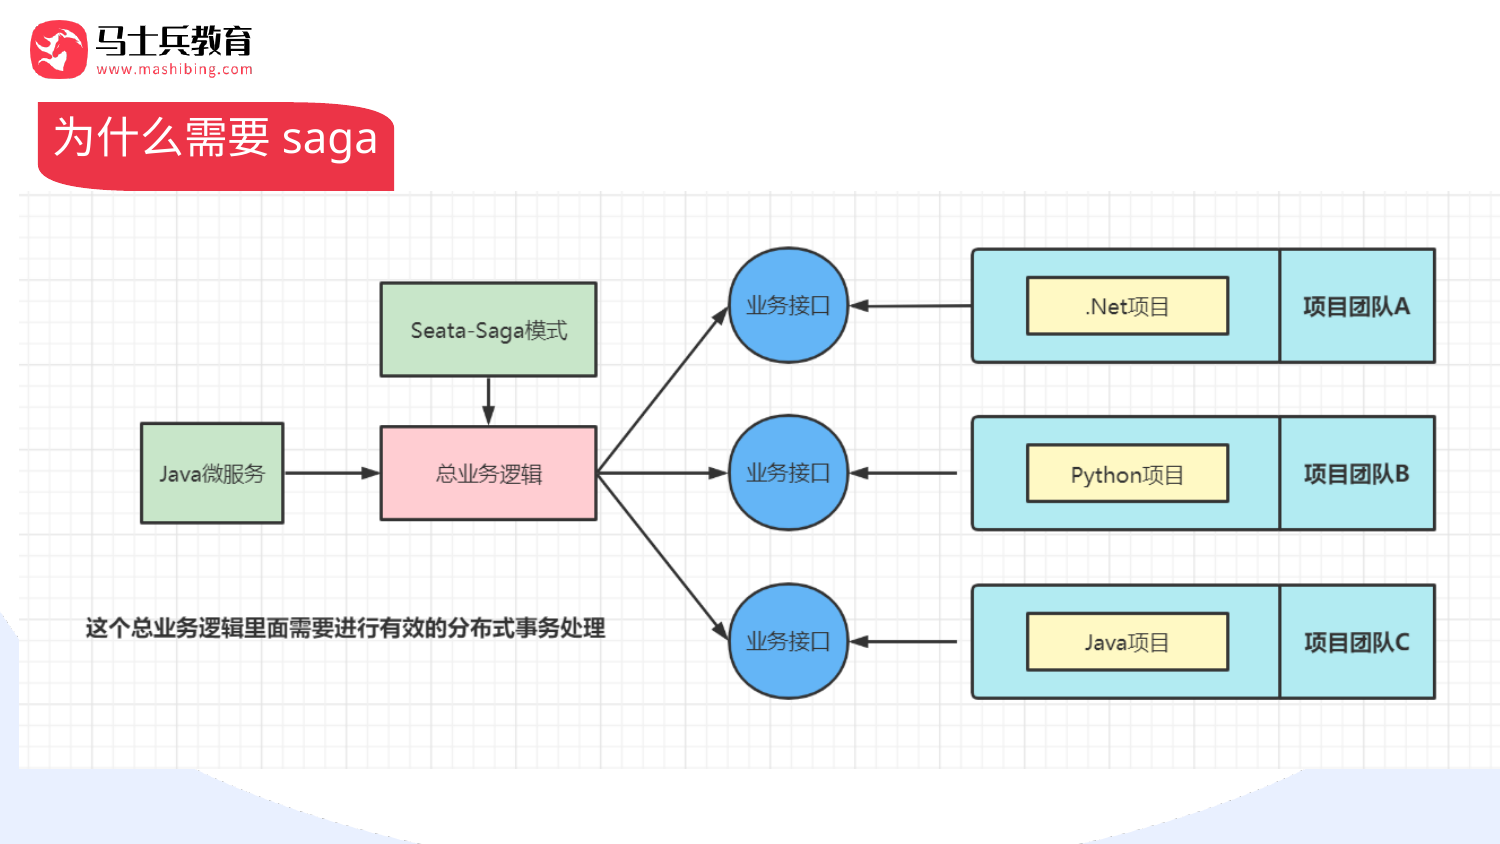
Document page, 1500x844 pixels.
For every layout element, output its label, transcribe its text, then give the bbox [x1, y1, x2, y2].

picture [30, 20, 252, 79]
text_box 为什么需要saga [37, 102, 395, 191]
picture [0, 191, 1500, 844]
